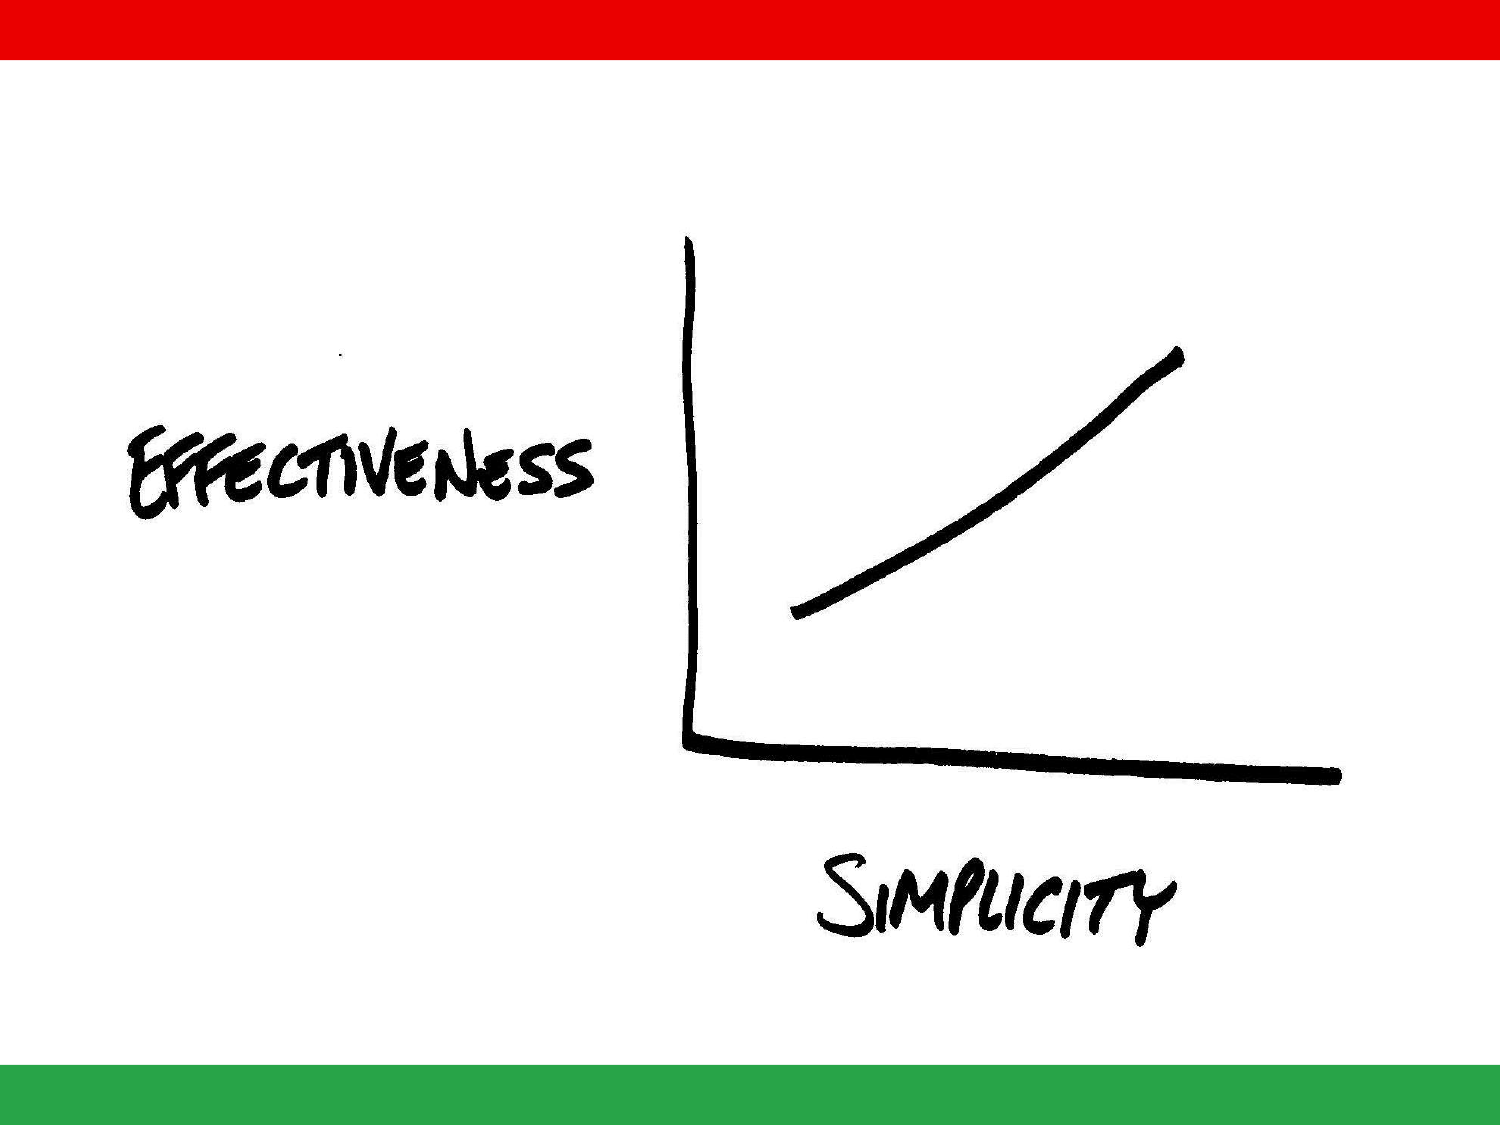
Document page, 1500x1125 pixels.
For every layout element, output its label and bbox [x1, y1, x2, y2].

picture [59, 148, 1440, 1028]
